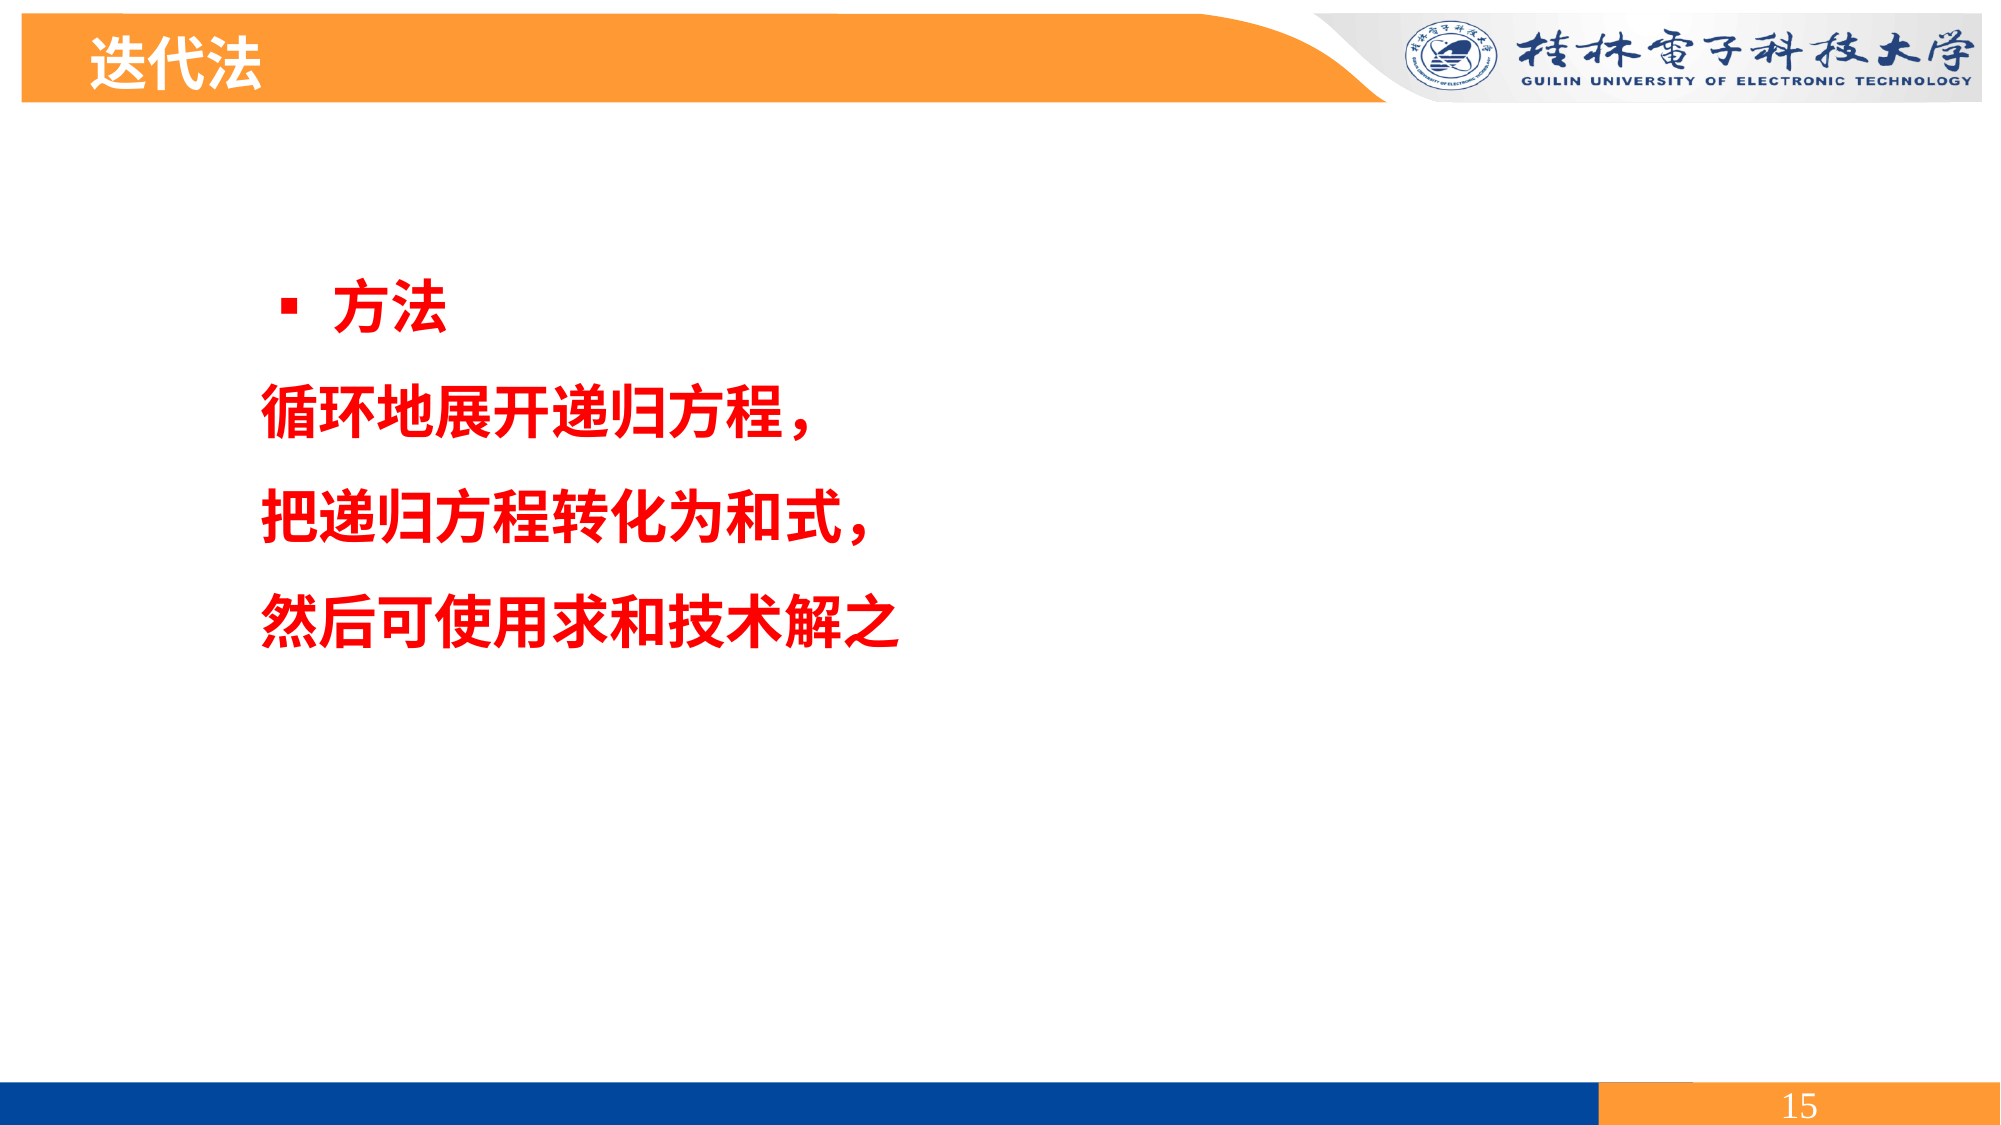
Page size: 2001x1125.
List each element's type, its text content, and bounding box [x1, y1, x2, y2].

picture [1386, 0, 2000, 103]
text_box ▪方法 循环地展开递归方程， 把递归方程转化为和式， 然后可使用求和技术解之 [245, 227, 1533, 663]
text_box 迭代法 [74, 19, 1101, 105]
